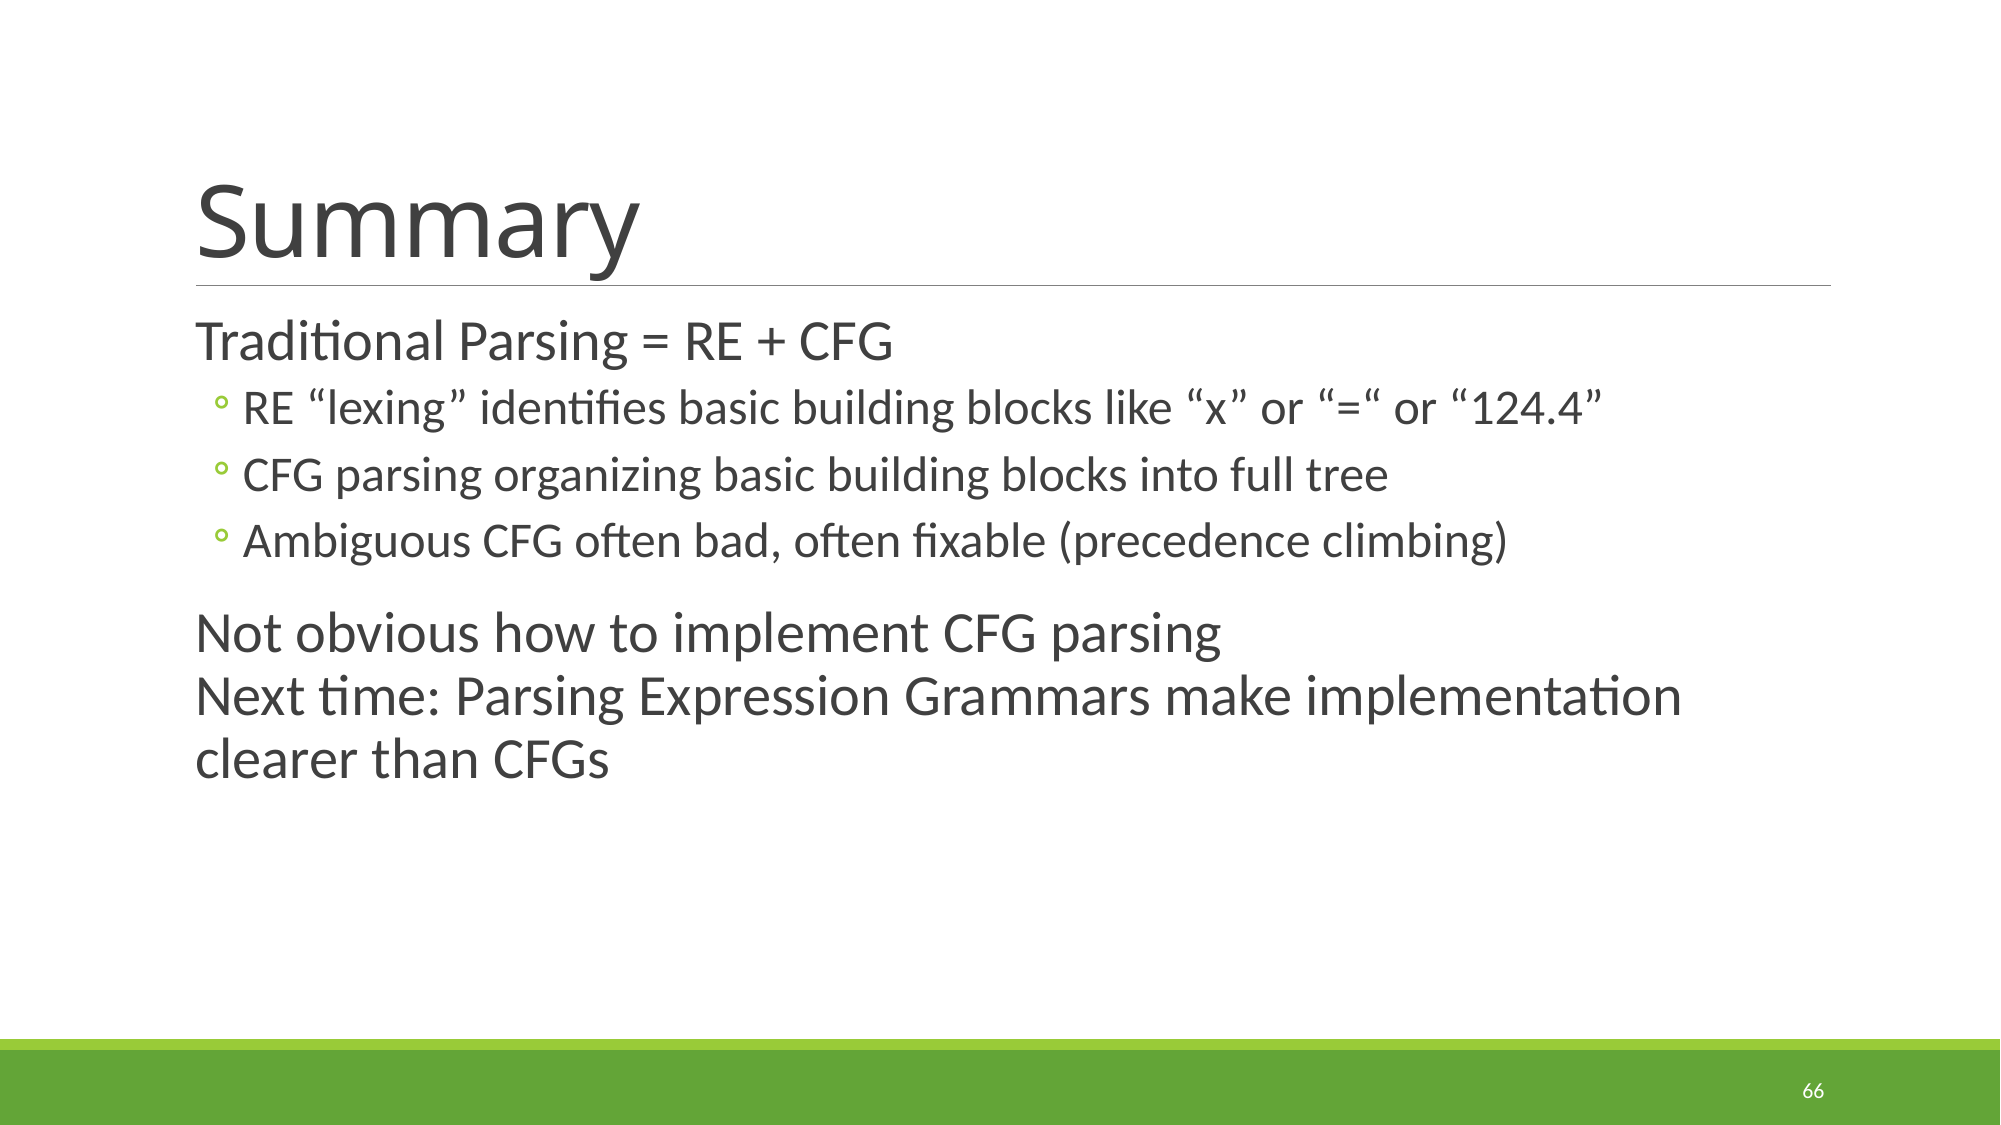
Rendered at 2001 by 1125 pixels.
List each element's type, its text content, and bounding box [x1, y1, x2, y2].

list Traditional Parsing = RE + CFG RE “lexing” identifies basic building blocks like “x” or “=“ or “124.4” CFG parsing organizing basic building blocks into full tree Ambiguous CFG often bad, often fixable (precedence climbing) Not obvious how to implement CFG parsing Next time: Parsing Expression Grammars make implementation clearer than CFGs [180, 302, 1830, 963]
title Summary [180, 47, 1830, 285]
slide_number 66 [1624, 1059, 1840, 1120]
